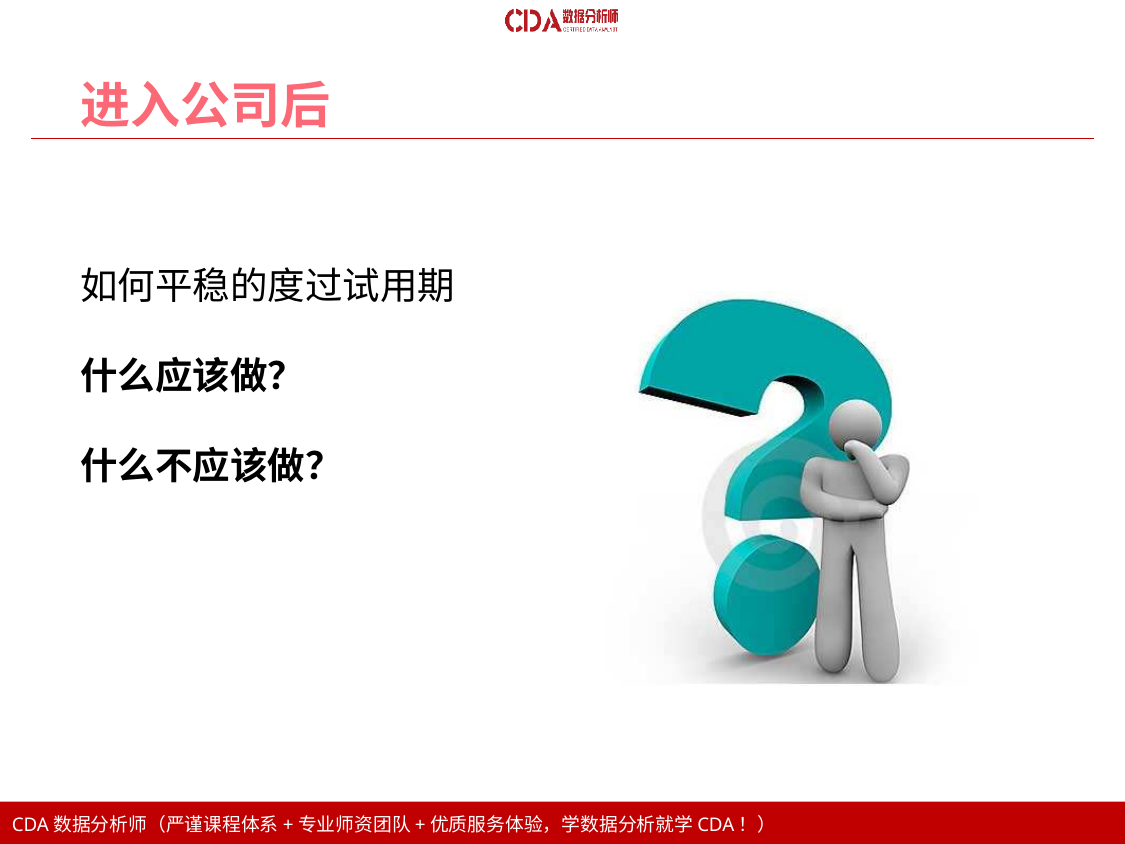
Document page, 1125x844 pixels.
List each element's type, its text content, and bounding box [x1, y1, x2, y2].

picture [571, 291, 1098, 686]
list 如何平稳的度过试用期 什么应该做？ 什么不应该做？ [65, 209, 1078, 306]
text_box 进入公司后 [65, 66, 589, 141]
picture [505, 8, 618, 32]
